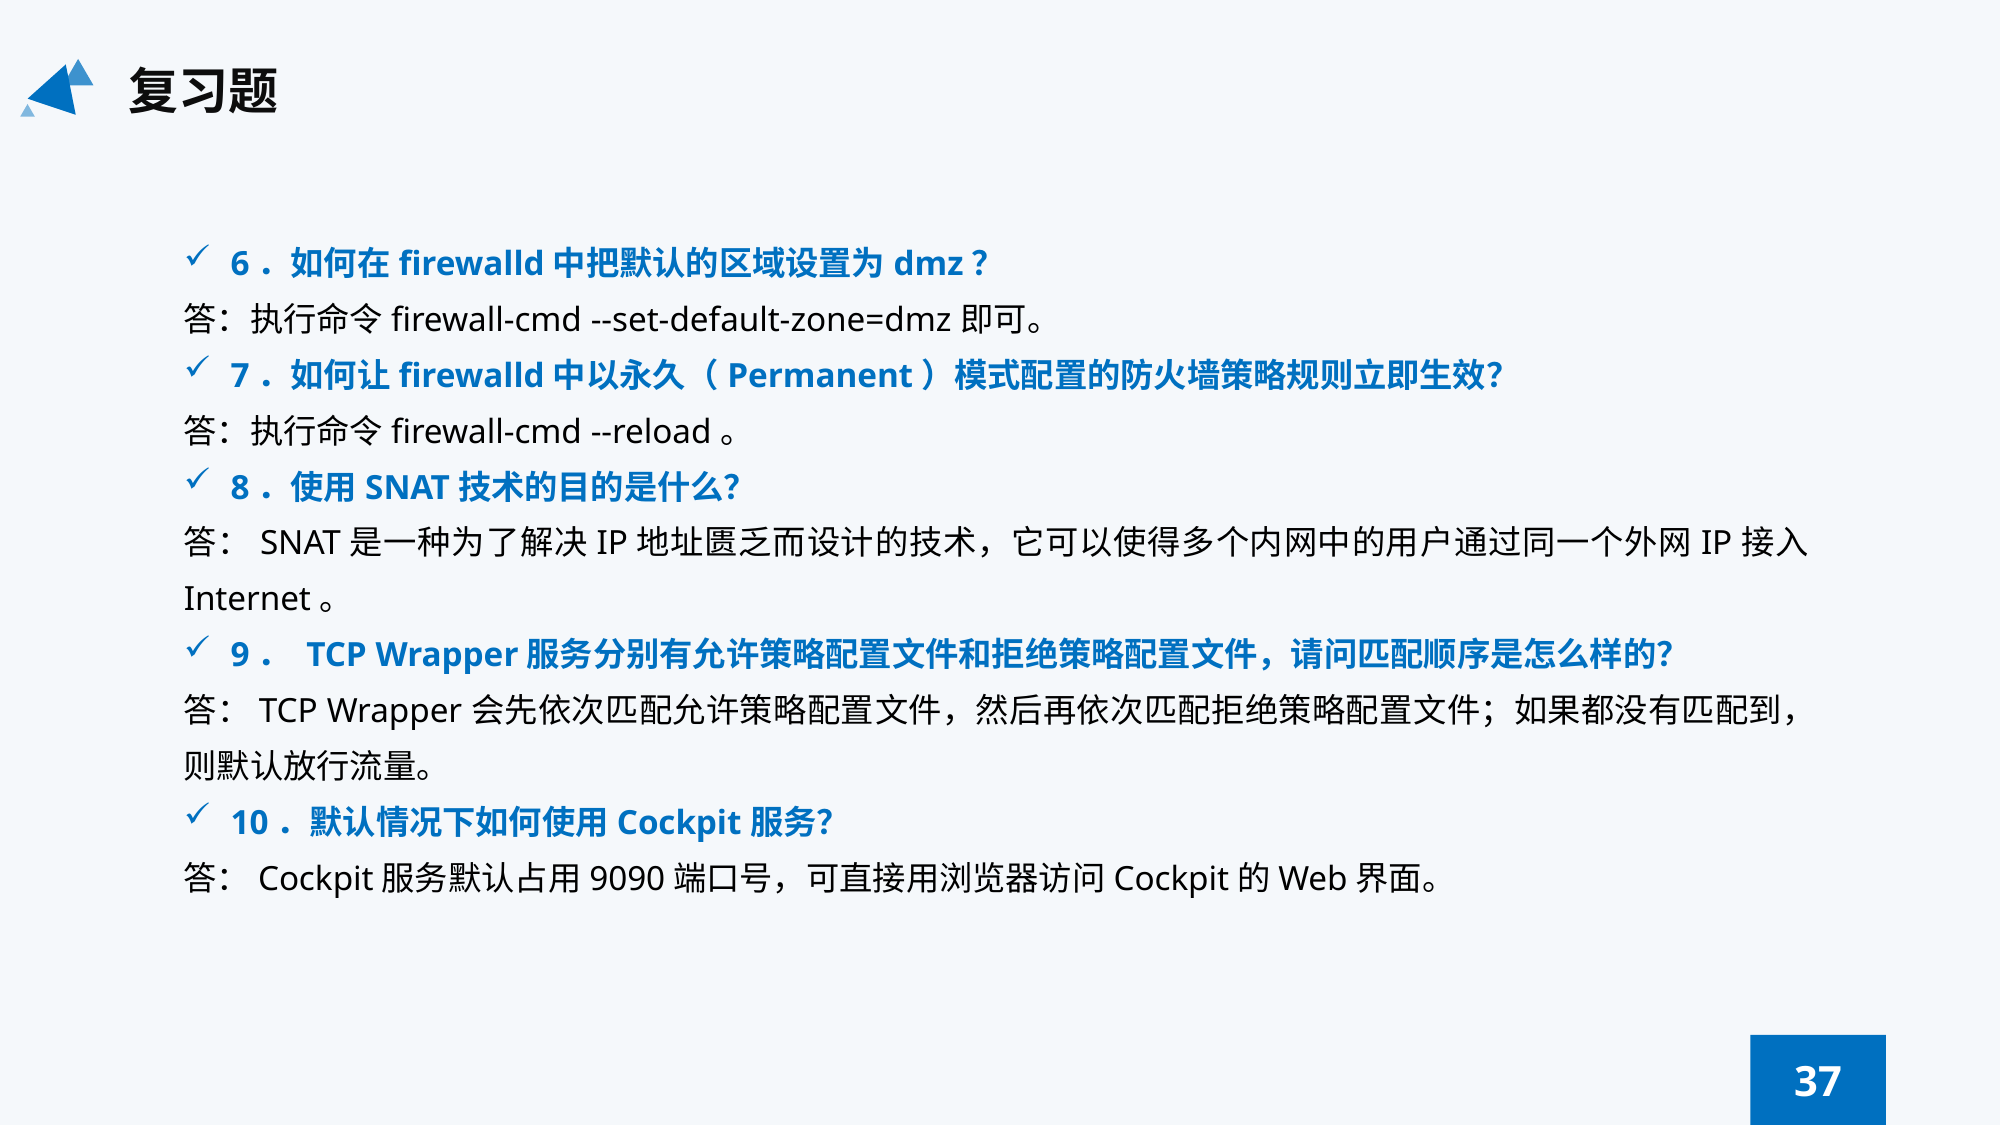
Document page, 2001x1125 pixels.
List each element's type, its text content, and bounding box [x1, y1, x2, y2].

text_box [20, 58, 94, 117]
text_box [1750, 1034, 1886, 1125]
text_box 6．如何在firewalld中把默认的区域设置为dmz？ 答：执行命令firewall-cmd --set-default-zone=dmz即可。 7．如何让firewalld中以永久（Permanent）模式配置的防火墙策略规则立即生效？ 答：执行命令firewall-cmd --reload。 8．使用SNAT技术的目的是什么？ 答：SNAT是一种为了解决IP地址匮乏而设计的技术，它可以使得多个内网中的用户通过同一个外网IP接入Internet。 9． TCP Wrapper服务分别有允许策略配置文件和拒绝策略配置文件，请问匹配顺序是怎么样的？ 答：TCP Wrapper会先依次匹配允许策略配置文件，然后再依次匹配拒绝策略配置文件；如果都没有匹配到，则默认放行流量。 10．默认情况下如何使用Cockpit服务？ 答：Cockpit服务默认占用9090端口号，可直接用浏览器访问Cockpit的Web界面。 [168, 219, 1832, 905]
text_box 复习题 [114, 52, 822, 127]
